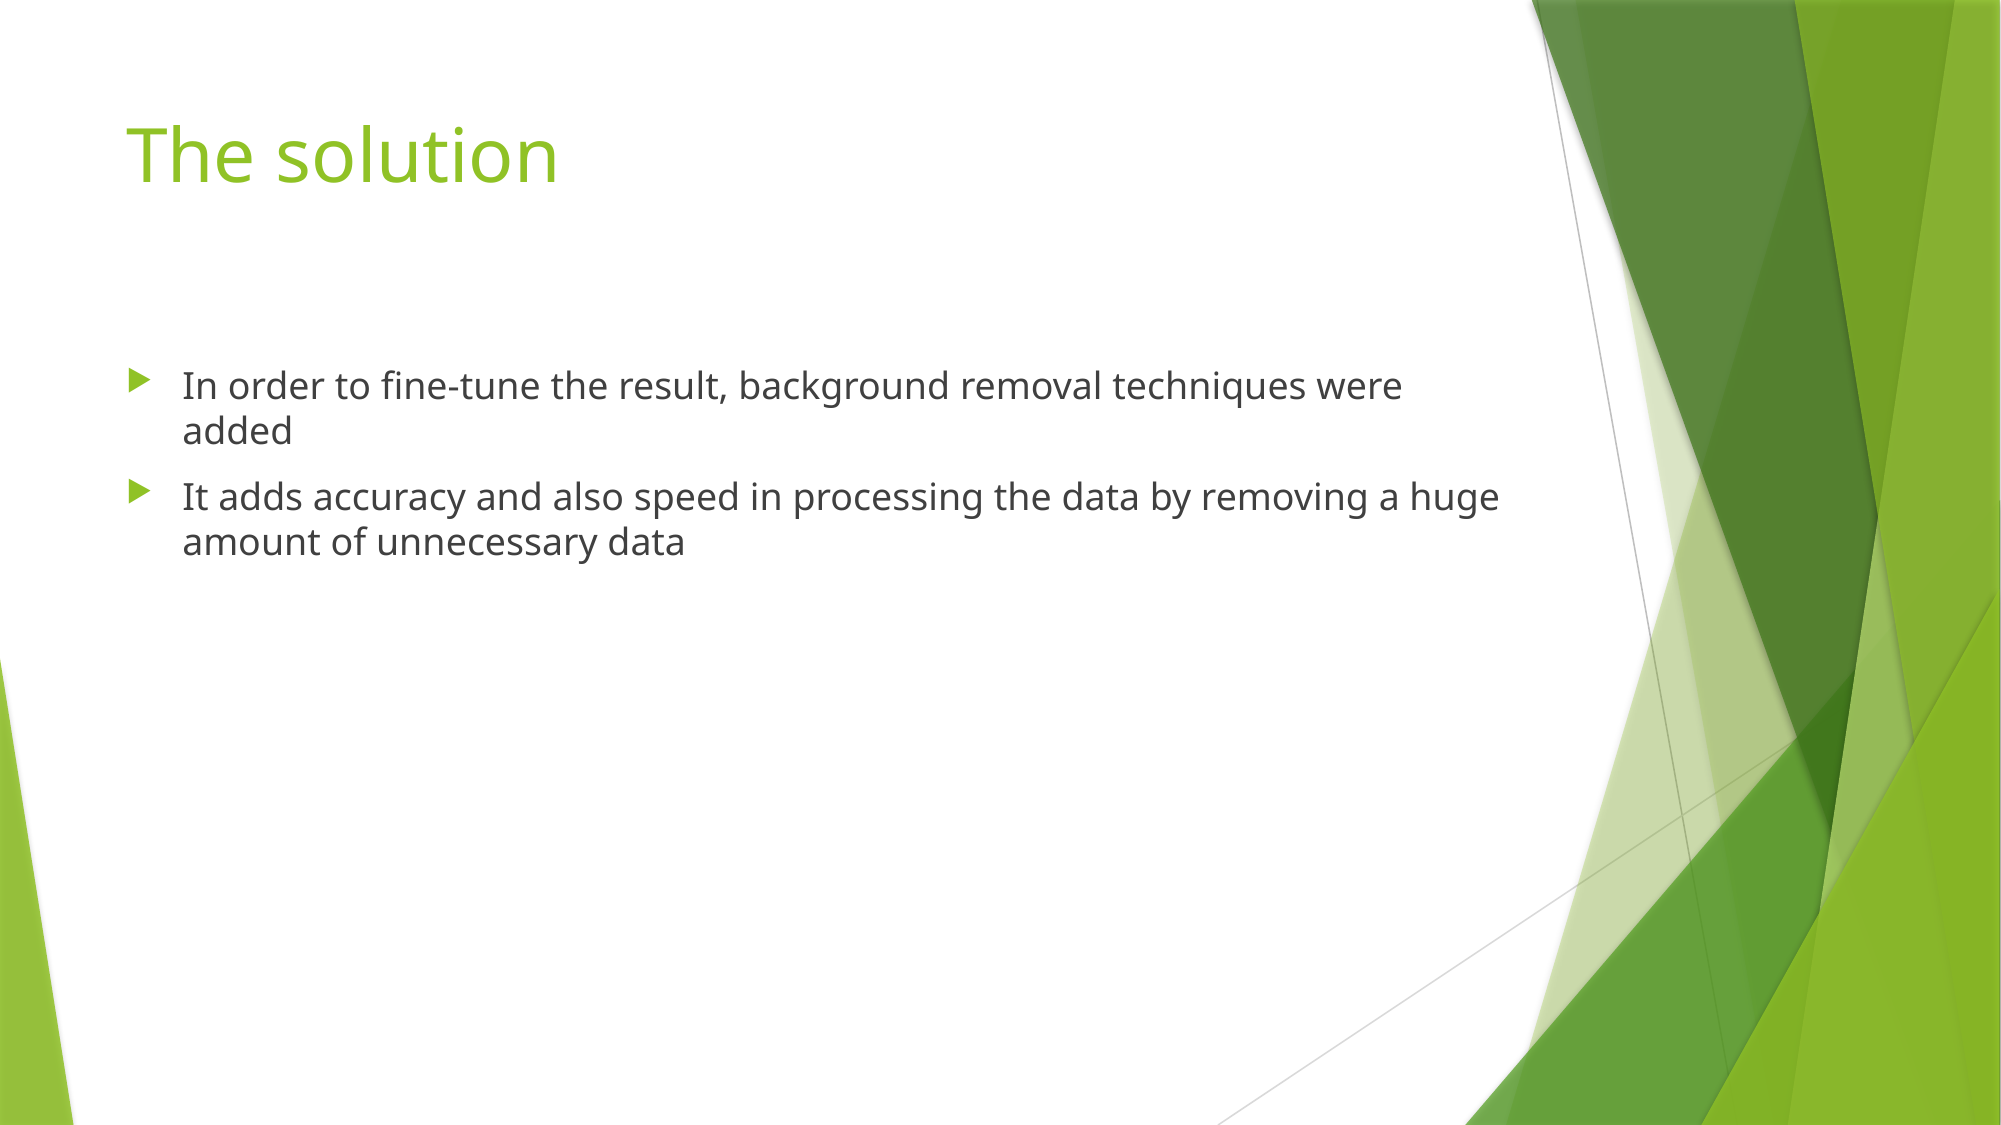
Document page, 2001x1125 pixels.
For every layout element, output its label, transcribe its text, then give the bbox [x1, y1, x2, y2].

list In order to fine-tune the result, background removal techniques were added It adds accuracy and also speed in processing the data by removing a huge amount of unnecessary data [111, 354, 1522, 992]
title The solution [111, 99, 1522, 317]
